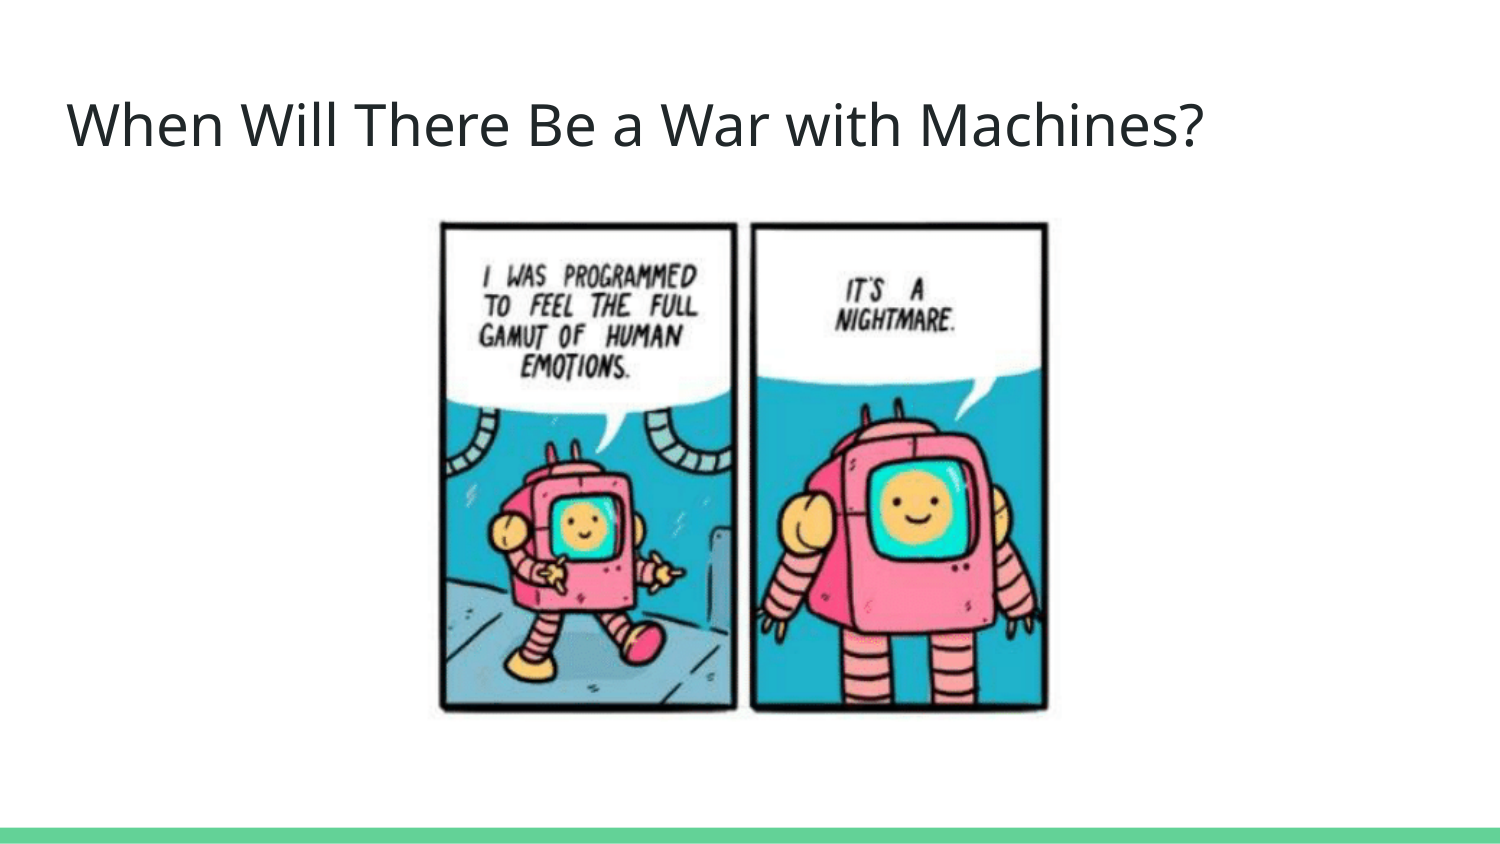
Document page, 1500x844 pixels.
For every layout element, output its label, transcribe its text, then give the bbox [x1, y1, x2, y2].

title When Will There Be a War with Machines? [51, 72, 1449, 167]
picture [389, 166, 1111, 794]
